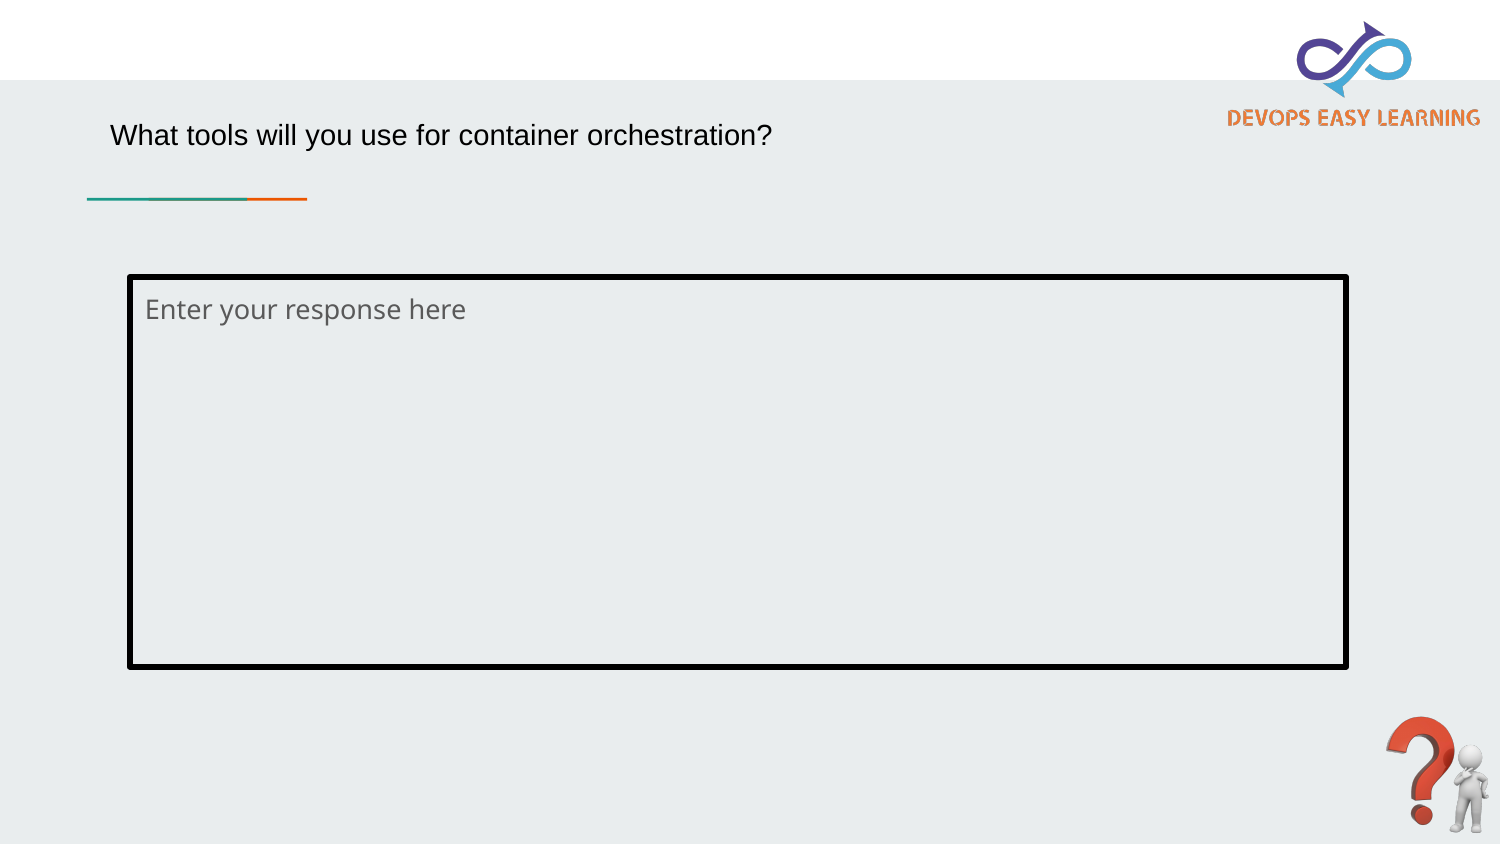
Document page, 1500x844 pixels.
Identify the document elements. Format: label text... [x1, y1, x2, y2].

picture [1378, 706, 1500, 844]
picture [1216, 9, 1492, 148]
text_box What tools will you use for container orchestration? [95, 101, 1226, 272]
text_box Enter your response here [129, 277, 1346, 667]
